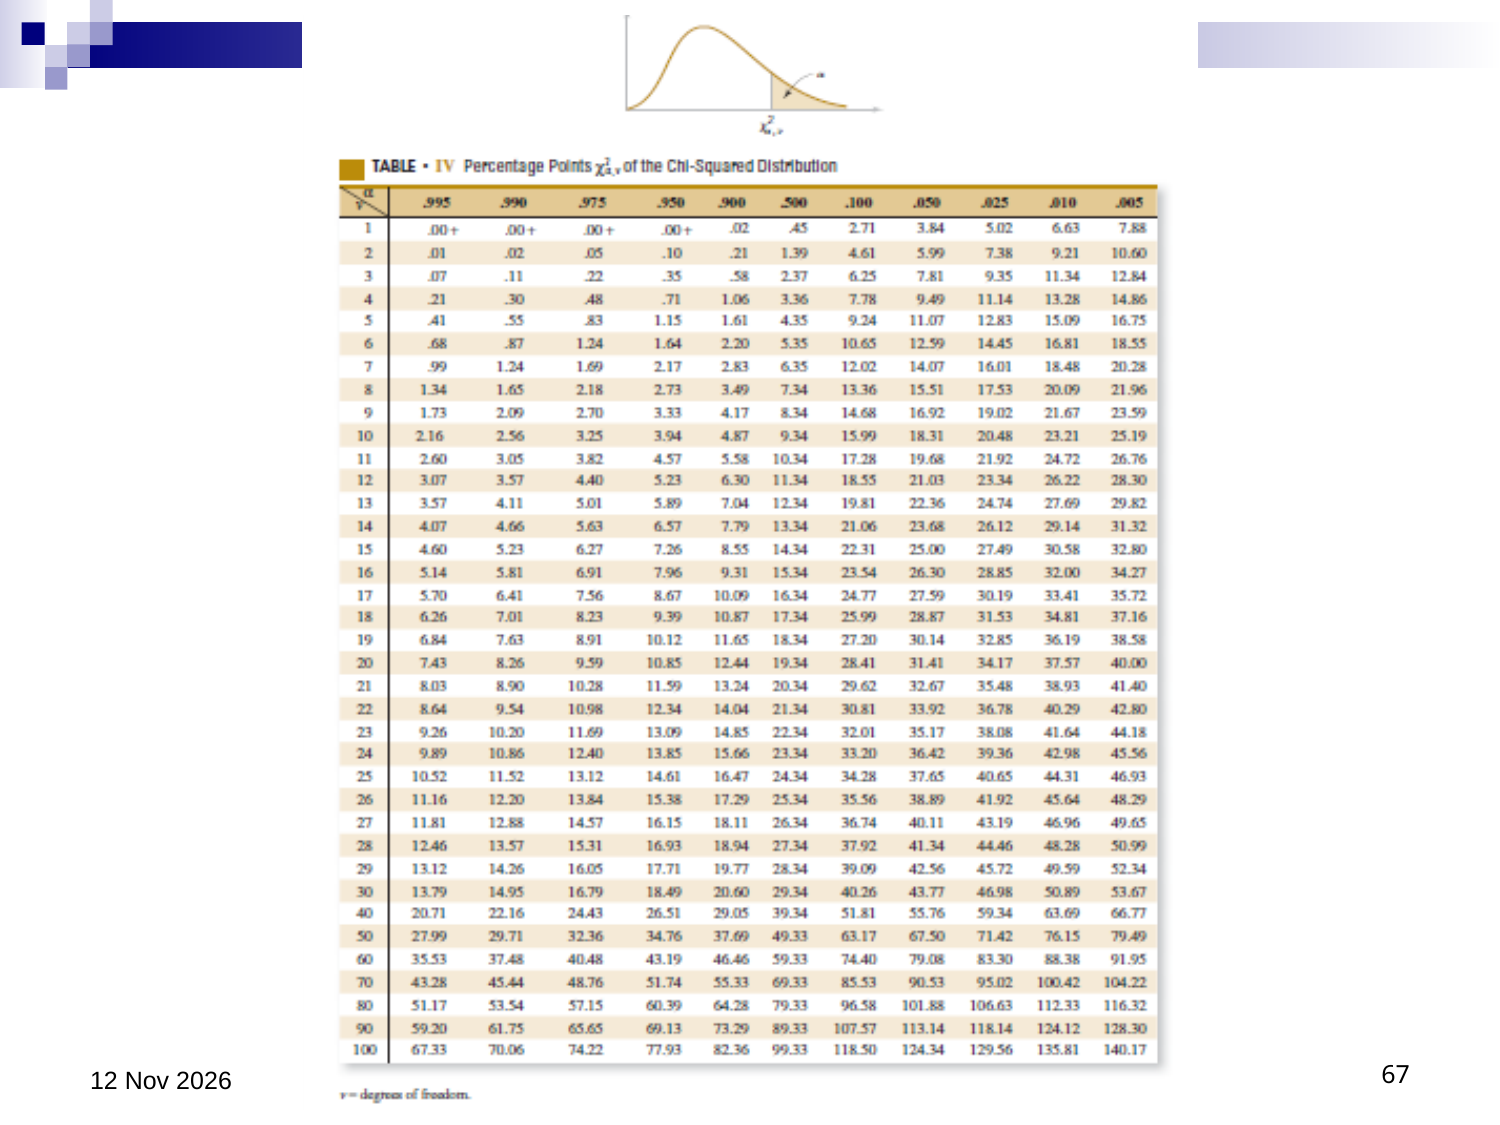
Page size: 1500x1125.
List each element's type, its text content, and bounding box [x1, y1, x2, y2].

slide_number 67 [1198, 1025, 1425, 1100]
slide_number 14-Jul-25 [75, 1024, 302, 1103]
picture [302, 15, 1198, 1110]
